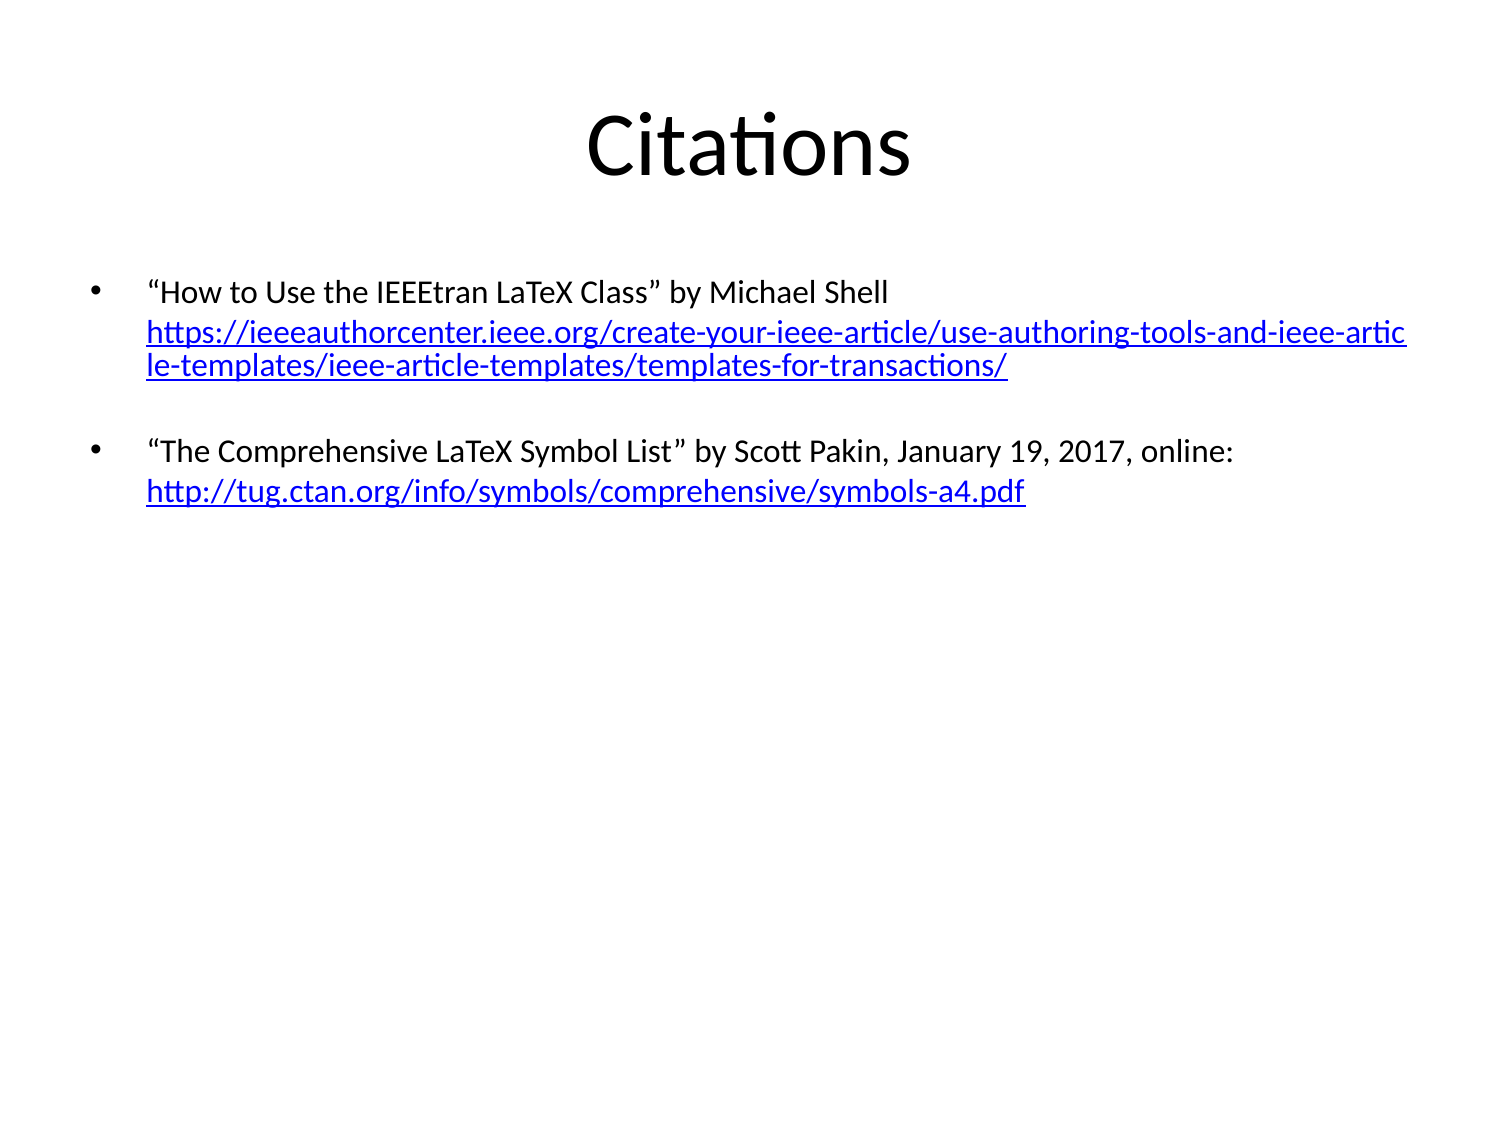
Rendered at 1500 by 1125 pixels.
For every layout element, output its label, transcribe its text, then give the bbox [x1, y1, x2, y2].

title Citations [75, 45, 1425, 233]
list “How to Use the IEEEtran LaTeX Class” by Michael Shell https://ieeeauthorcenter.ieee.org/create-your-ieee-article/use-authoring-tools-and-ieee-article-templates/ieee-article-templates/templates-for-transactions/ “The Comprehensive LaTeX Symbol List” by Scott Pakin, January 19, 2017, online: http://tug.ctan.org/info/symbols/comprehensive/symbols-a4.pdf [75, 262, 1425, 1005]
